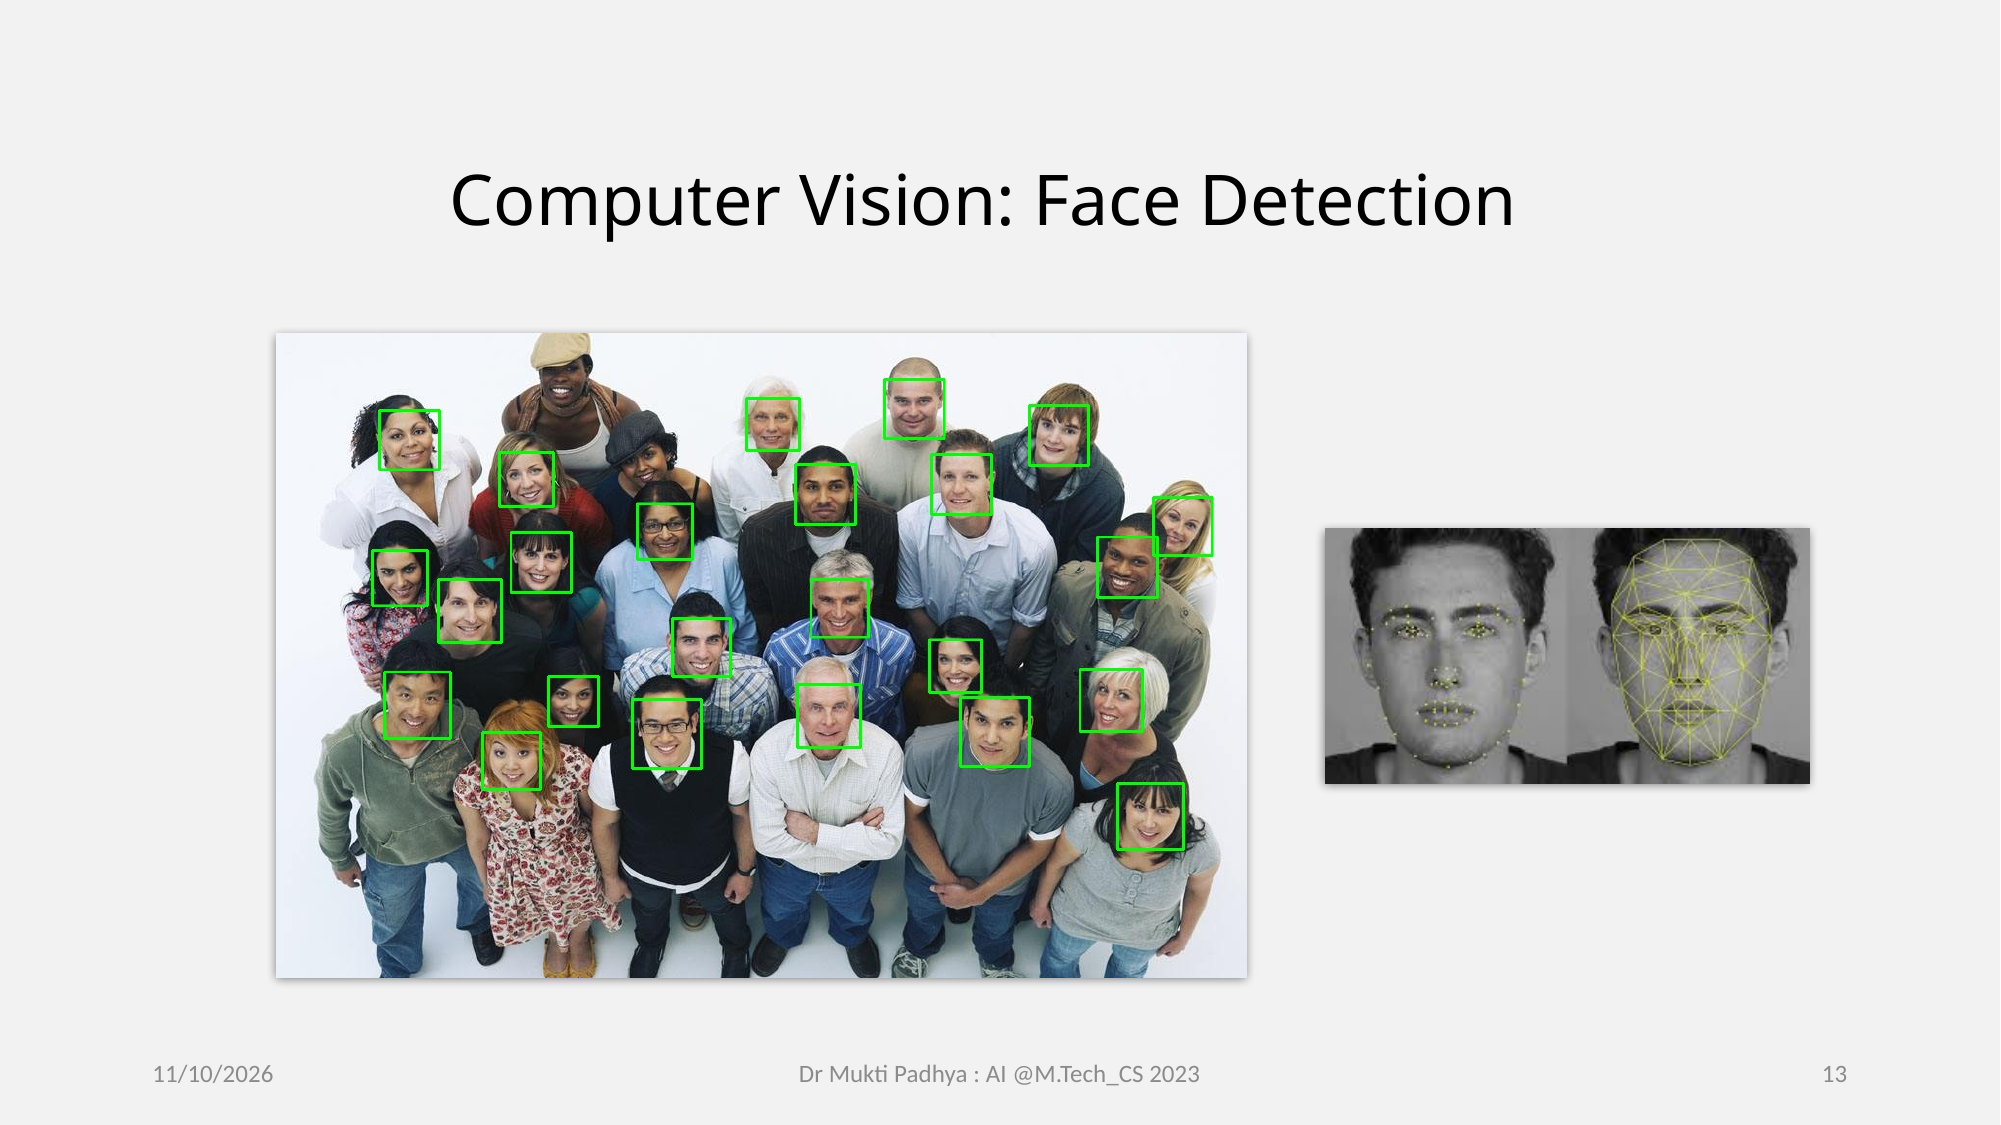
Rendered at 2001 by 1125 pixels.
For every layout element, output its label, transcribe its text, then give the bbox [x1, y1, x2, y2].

picture [276, 333, 1247, 978]
picture [1325, 528, 1810, 784]
slide_number 13 [1412, 1042, 1863, 1103]
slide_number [137, 1042, 588, 1103]
title Computer Vision: Face Detection [432, 149, 1536, 249]
footer Dr Mukti Padhya : AI @M.Tech_CS 2023 [662, 1042, 1338, 1103]
